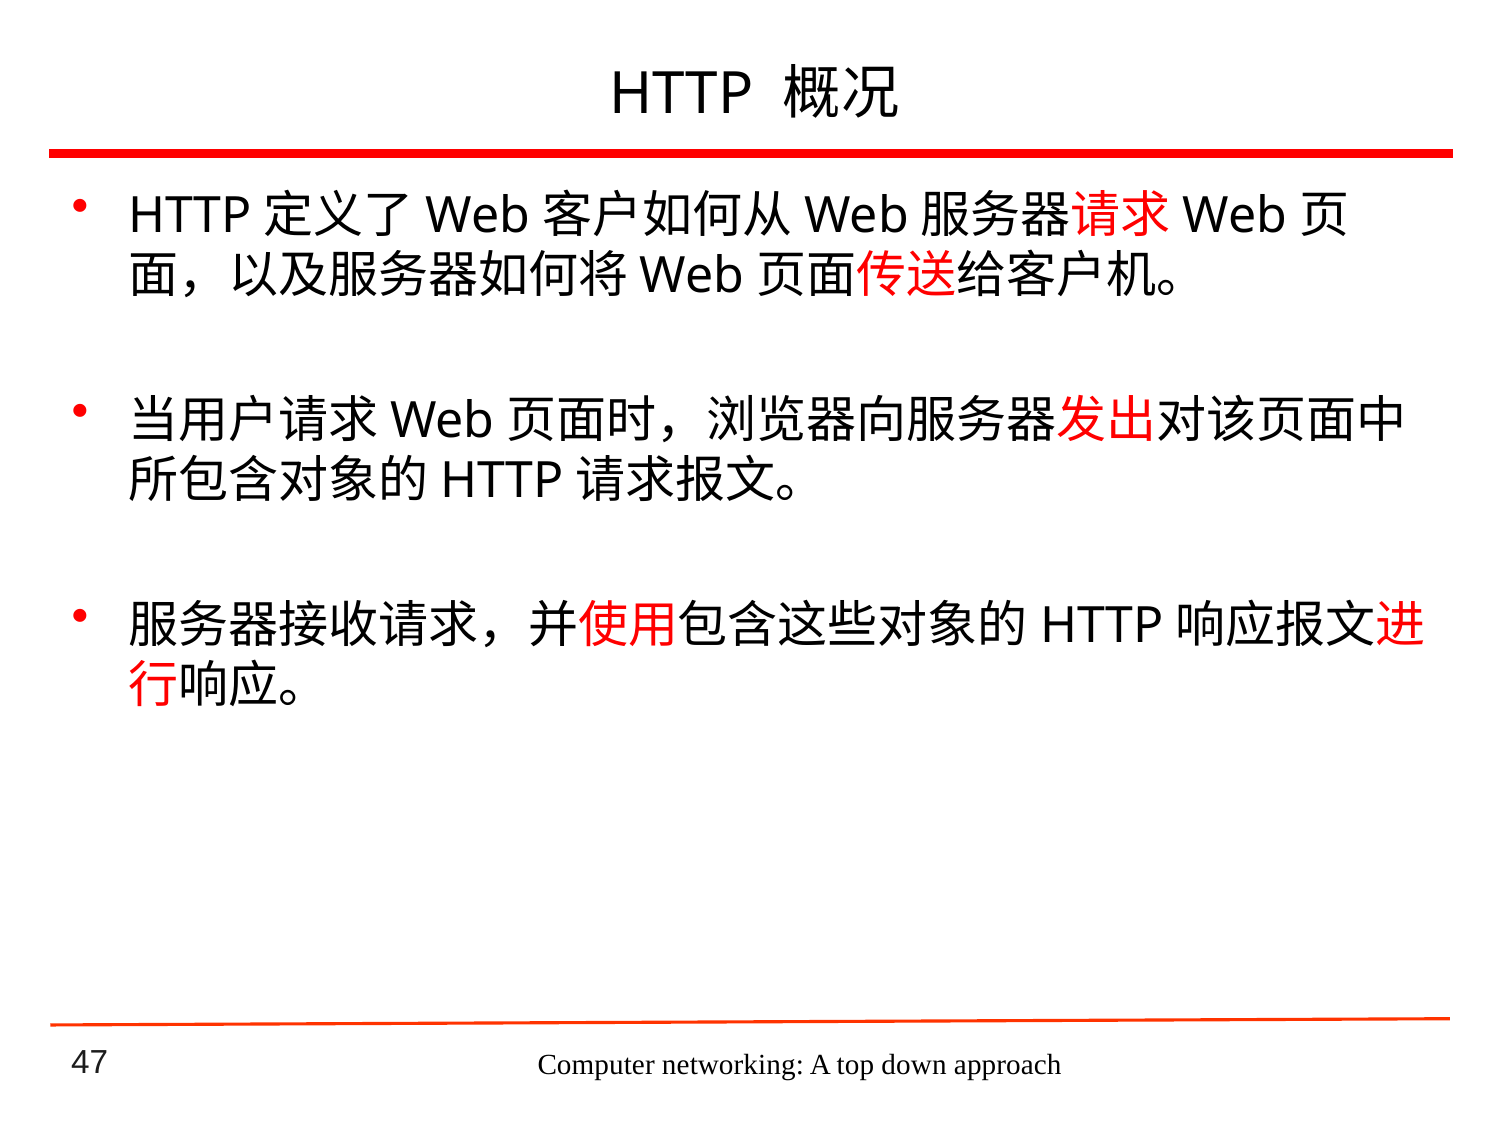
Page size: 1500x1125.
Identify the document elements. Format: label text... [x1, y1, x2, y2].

list HTTP定义了Web客户如何从Web服务器请求Web页面，以及服务器如何将Web页面传送给客户机。 当用户请求Web页面时，浏览器向服务器发出对该页面中所包含对象的HTTP请求报文。 服务器接收请求，并使用包含这些对象的HTTP响应报文进行响应。 [56, 174, 1457, 1014]
title HTTP 概况 [52, 37, 1457, 143]
footer Computer networking: A top down approach [512, 1037, 1088, 1089]
